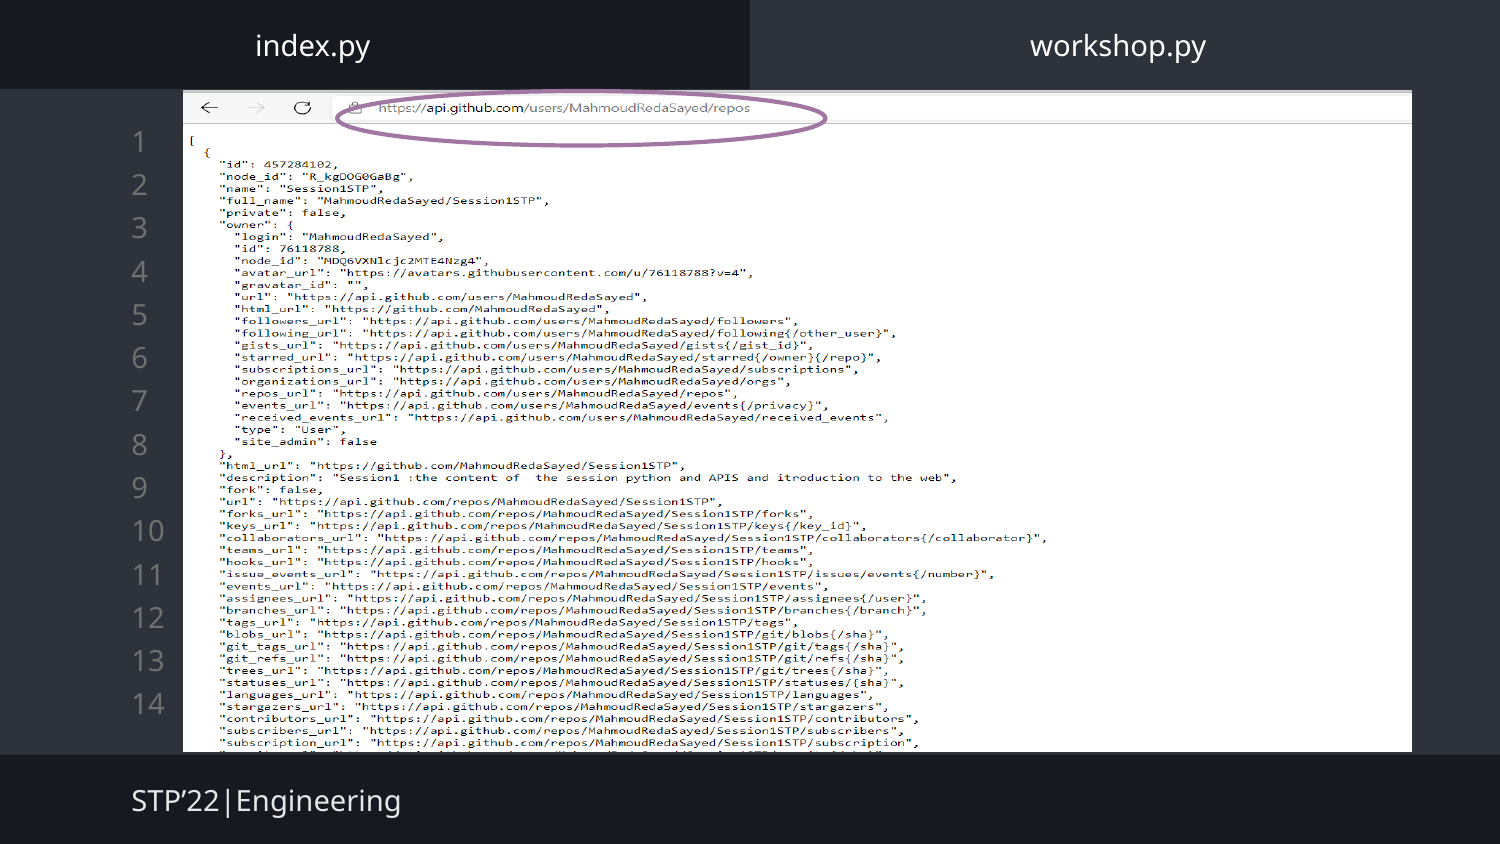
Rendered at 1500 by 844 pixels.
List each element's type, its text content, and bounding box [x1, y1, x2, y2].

picture [182, 90, 1412, 753]
text_box STP’22|Engineering [116, 770, 915, 829]
text_box index.py [240, 12, 541, 89]
text_box workshop.py [1015, 12, 1316, 89]
